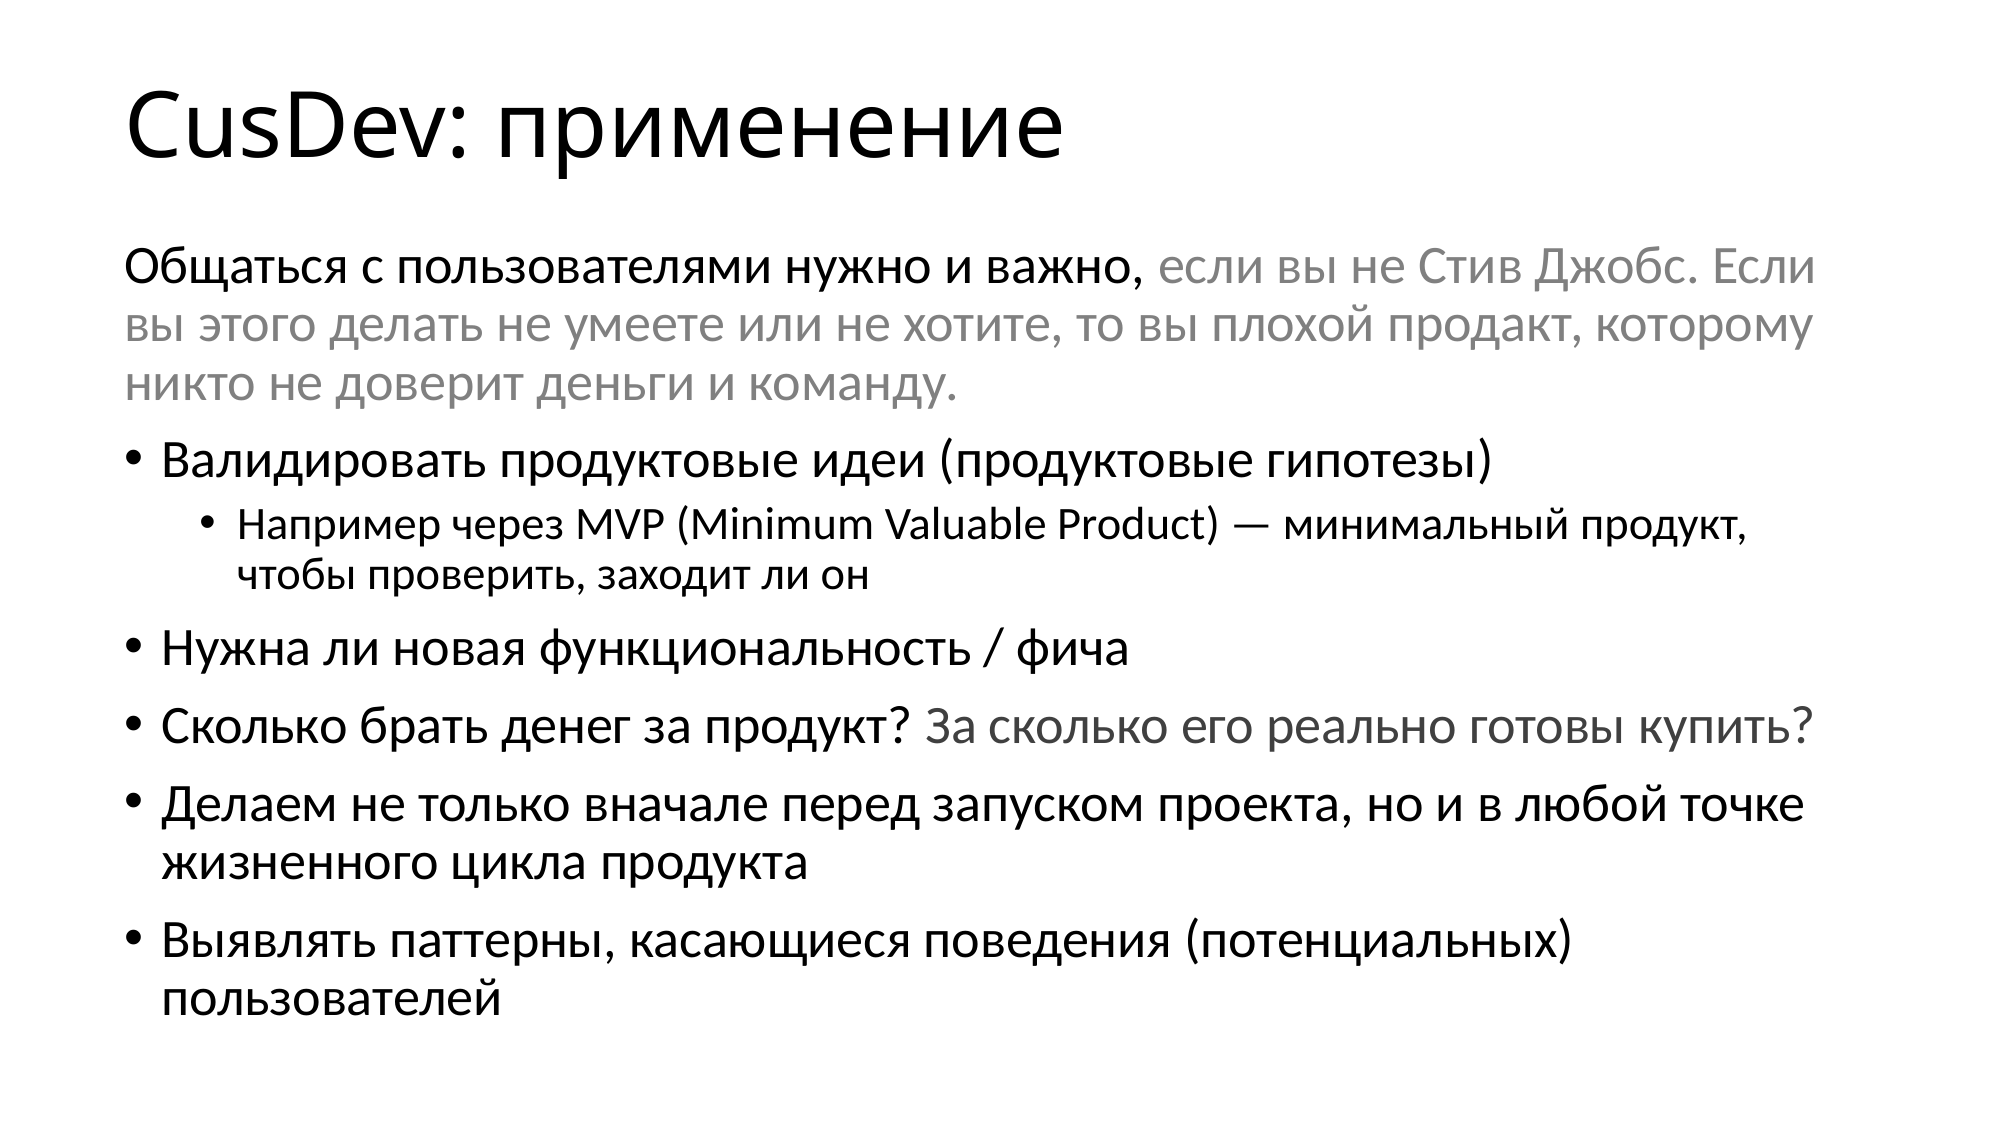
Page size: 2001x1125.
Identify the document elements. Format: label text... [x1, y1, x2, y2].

list Общаться с пользователями нужно и важно, если вы не Стив Джобс. Если вы этого делать не умеете или не хотите, то вы плохой продакт, которому никто не доверит деньги и команду. Валидировать продуктовые идеи (продуктовые гипотезы) Например через MVP (Minimum Valuable Product) — минимальный продукт, чтобы проверить, заходит ли он Нужна ли новая функциональность / фича Сколько брать денег за продукт? За сколько его реально готовы купить? Делаем не только вначале перед запуском проекта, но и в любой точке жизненного цикла продукта Выявлять паттерны, касающиеся поведения (потенциальных) пользователей [109, 229, 1888, 1047]
title CusDev: применение [109, 58, 1835, 199]
